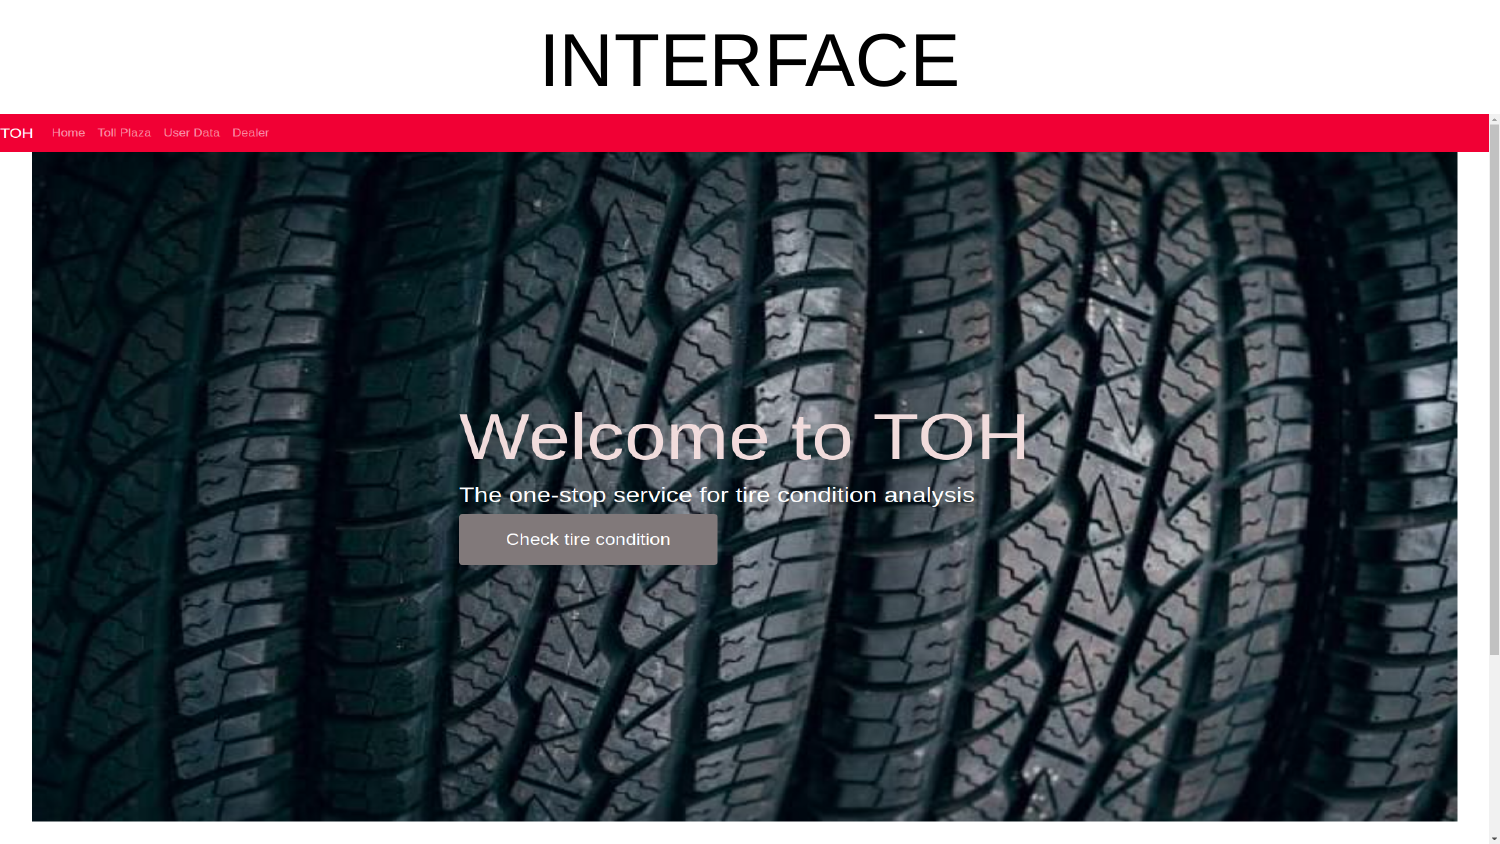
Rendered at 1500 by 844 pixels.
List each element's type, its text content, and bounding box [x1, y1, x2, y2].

text_box INTERFACE [75, 9, 1425, 104]
picture [0, 114, 1500, 844]
